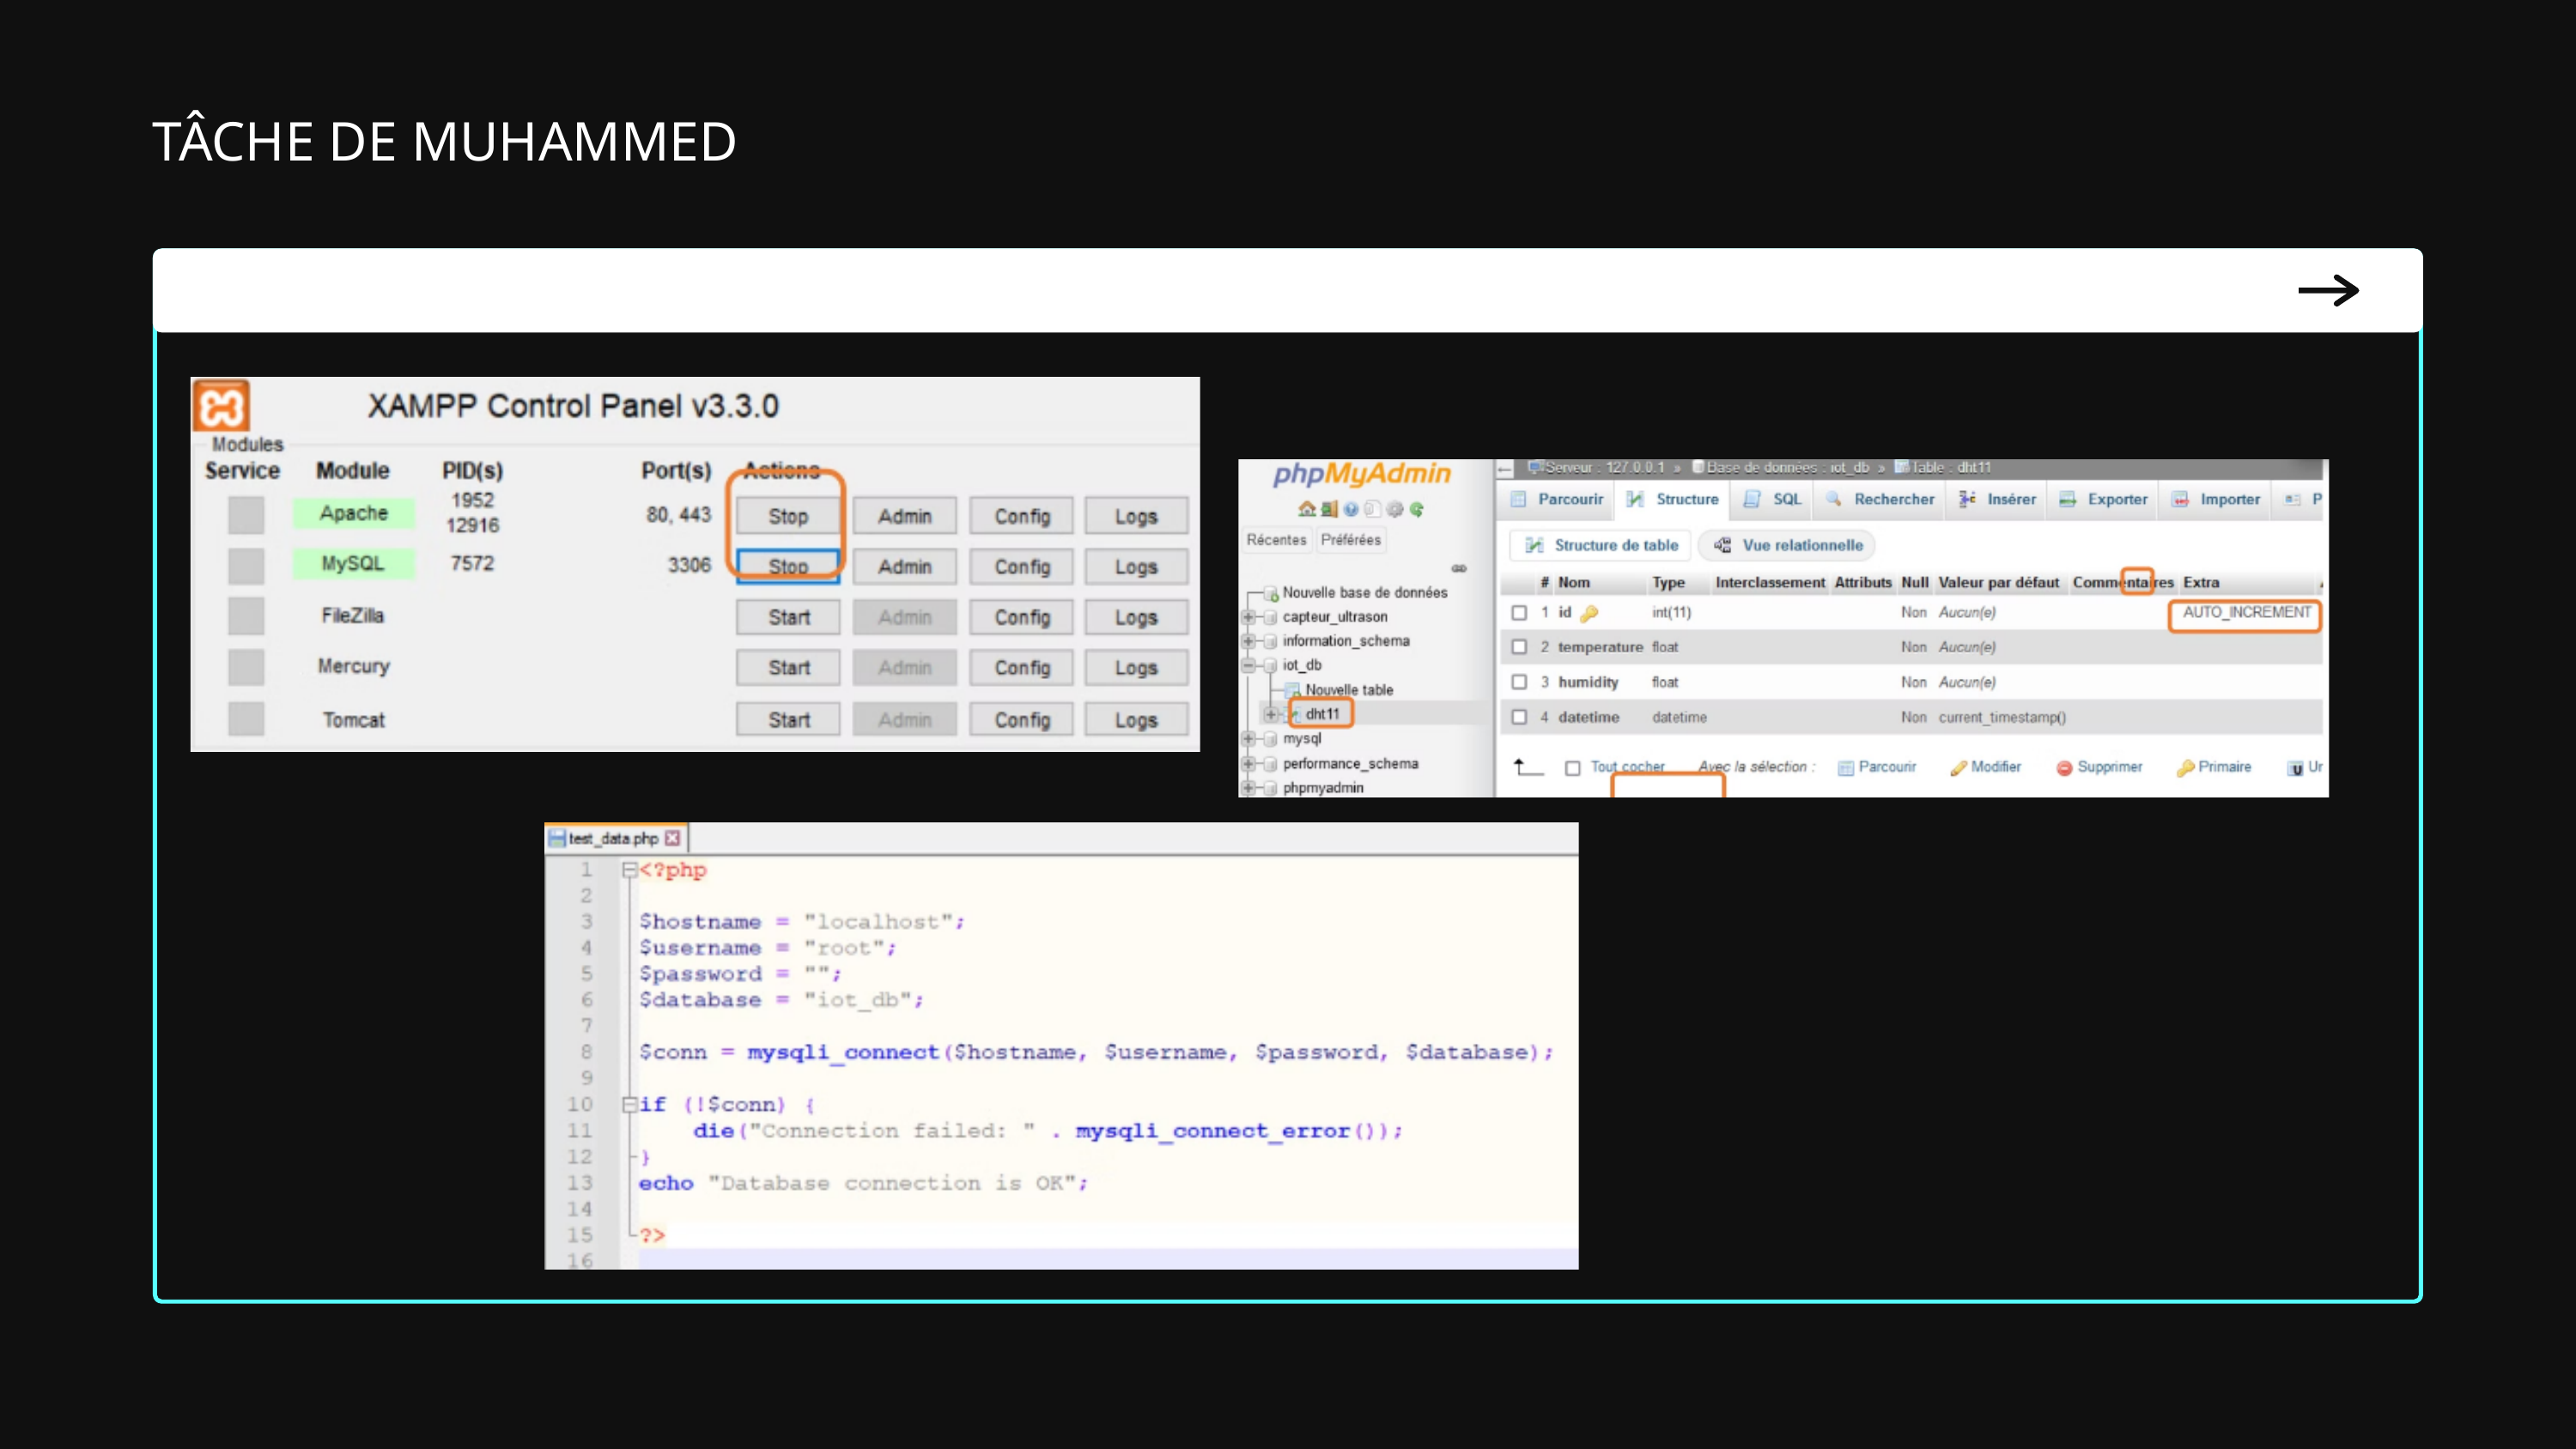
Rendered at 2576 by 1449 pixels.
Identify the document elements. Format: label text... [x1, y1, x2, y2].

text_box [152, 341, 2424, 1304]
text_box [2298, 274, 2360, 307]
text_box TÂCHE DE MUHAMMED [152, 112, 1309, 172]
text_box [152, 248, 2424, 333]
